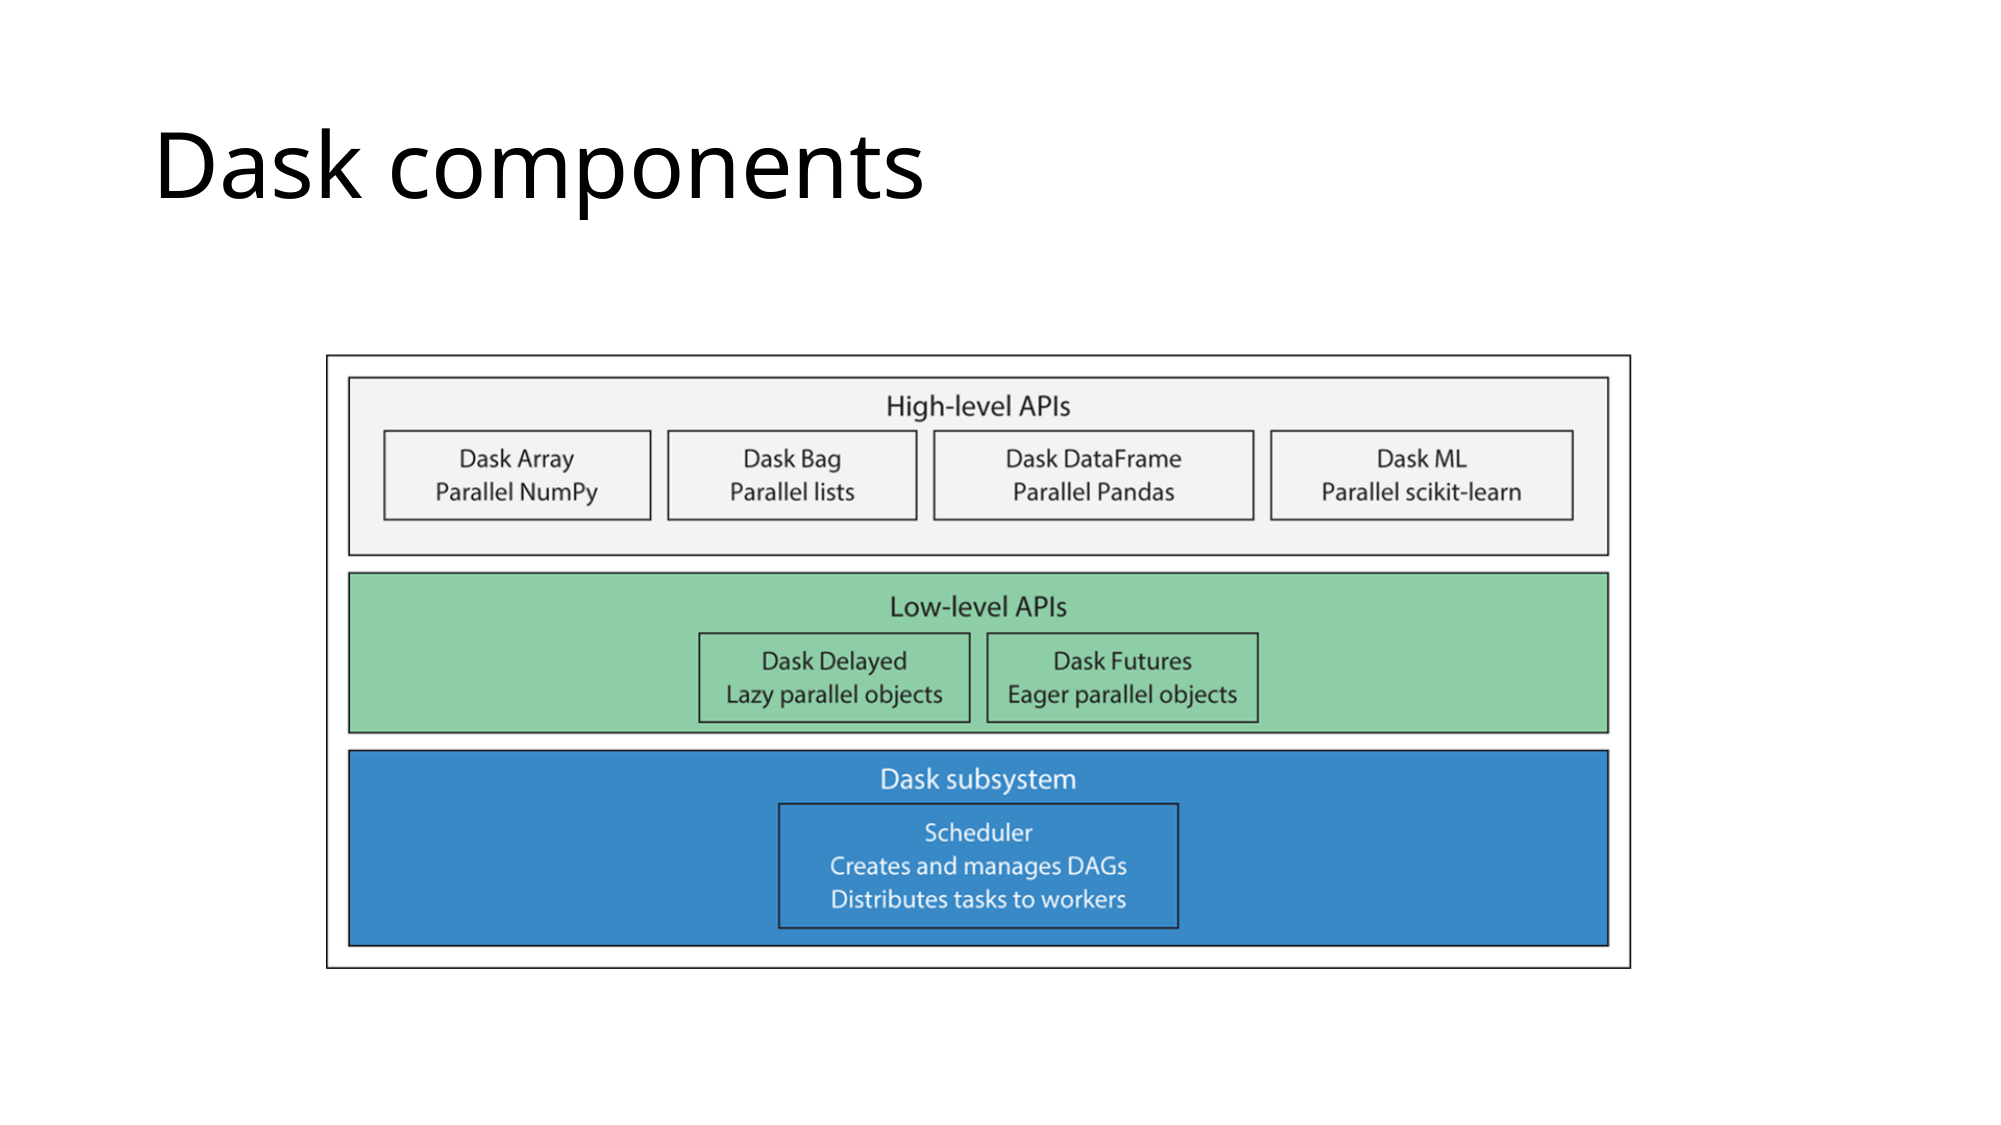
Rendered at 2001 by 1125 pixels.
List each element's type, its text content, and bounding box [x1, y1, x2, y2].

title Dask components [137, 59, 1863, 278]
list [274, 317, 1725, 995]
